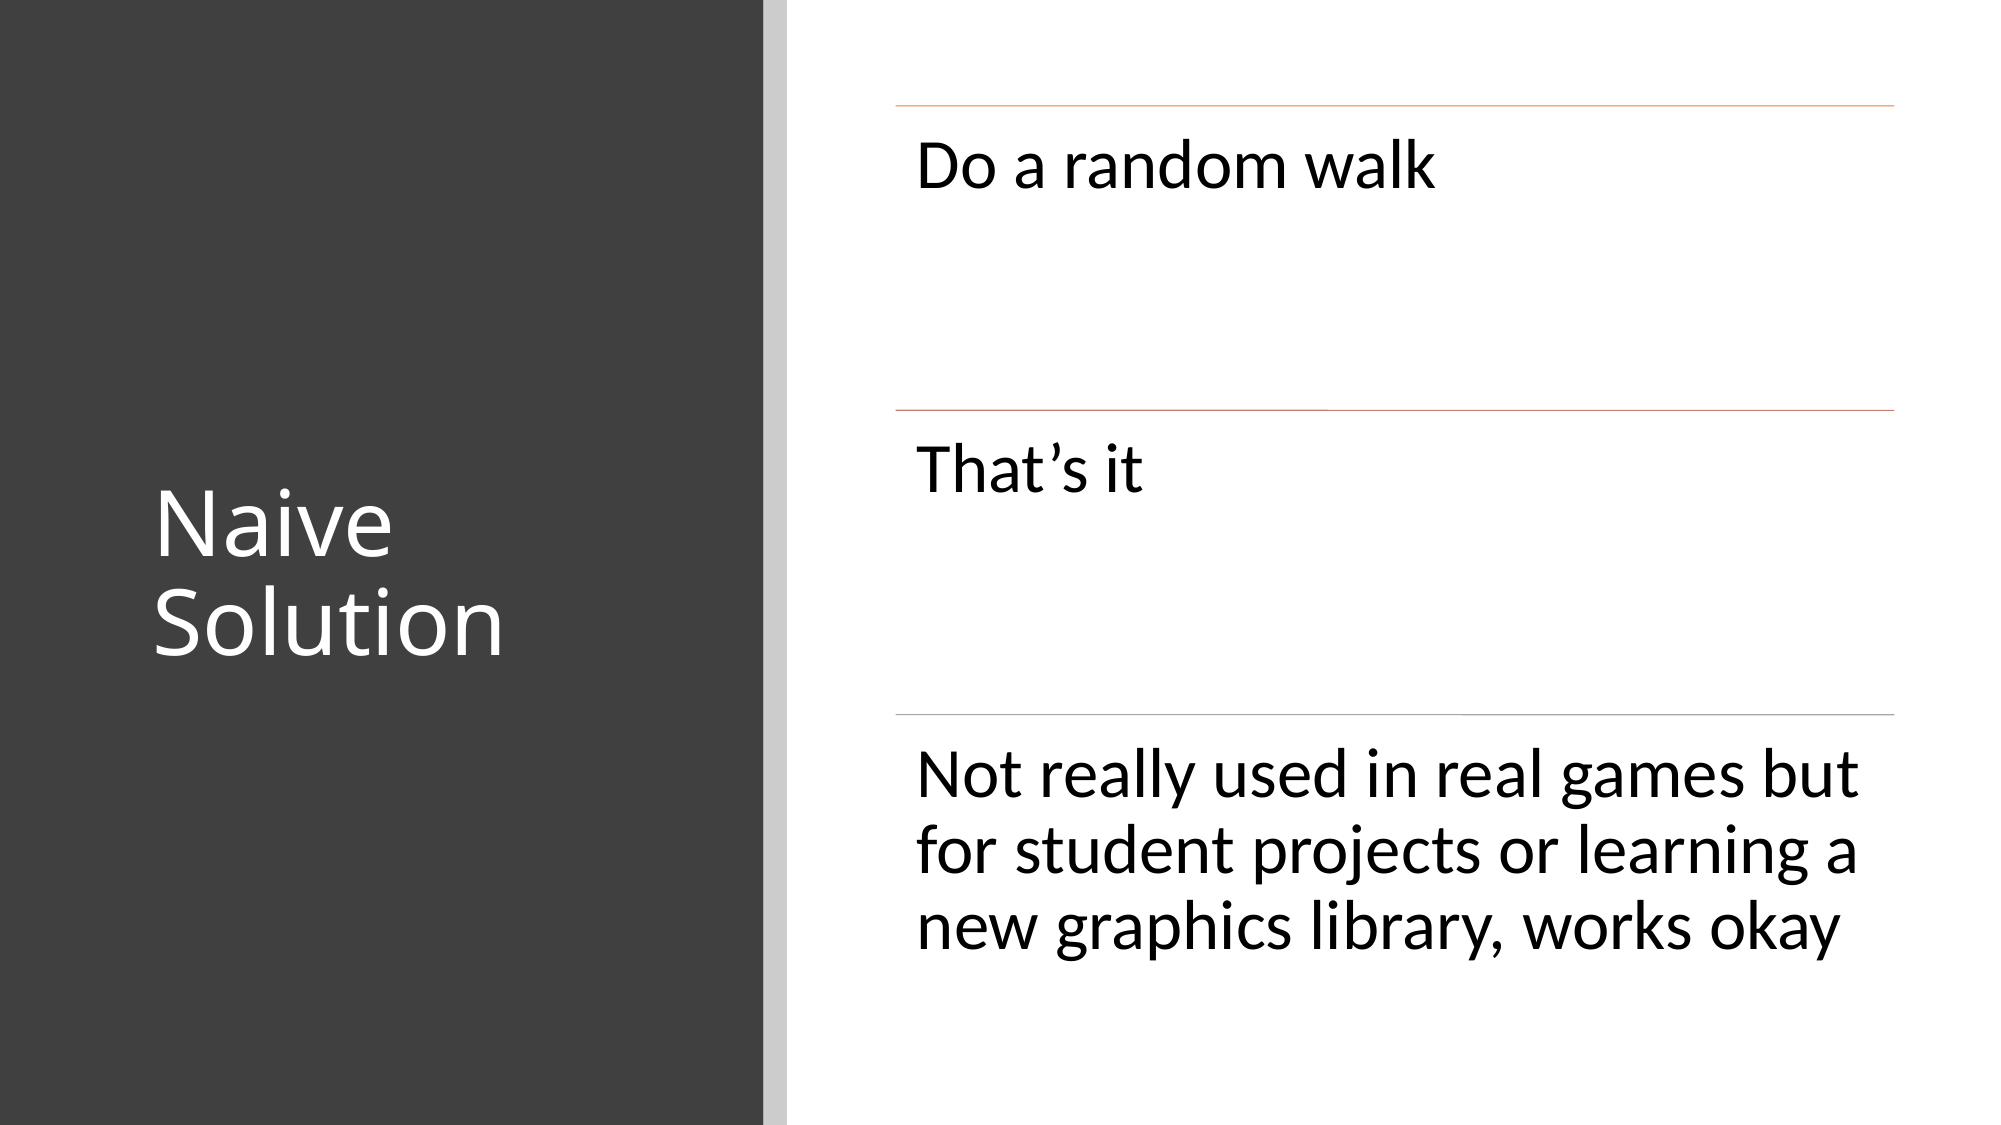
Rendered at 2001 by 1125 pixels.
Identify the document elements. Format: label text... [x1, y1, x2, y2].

title Naive Solution [137, 133, 685, 1020]
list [895, 105, 1895, 1020]
text_box [762, 0, 788, 1125]
text_box [0, 0, 762, 1125]
